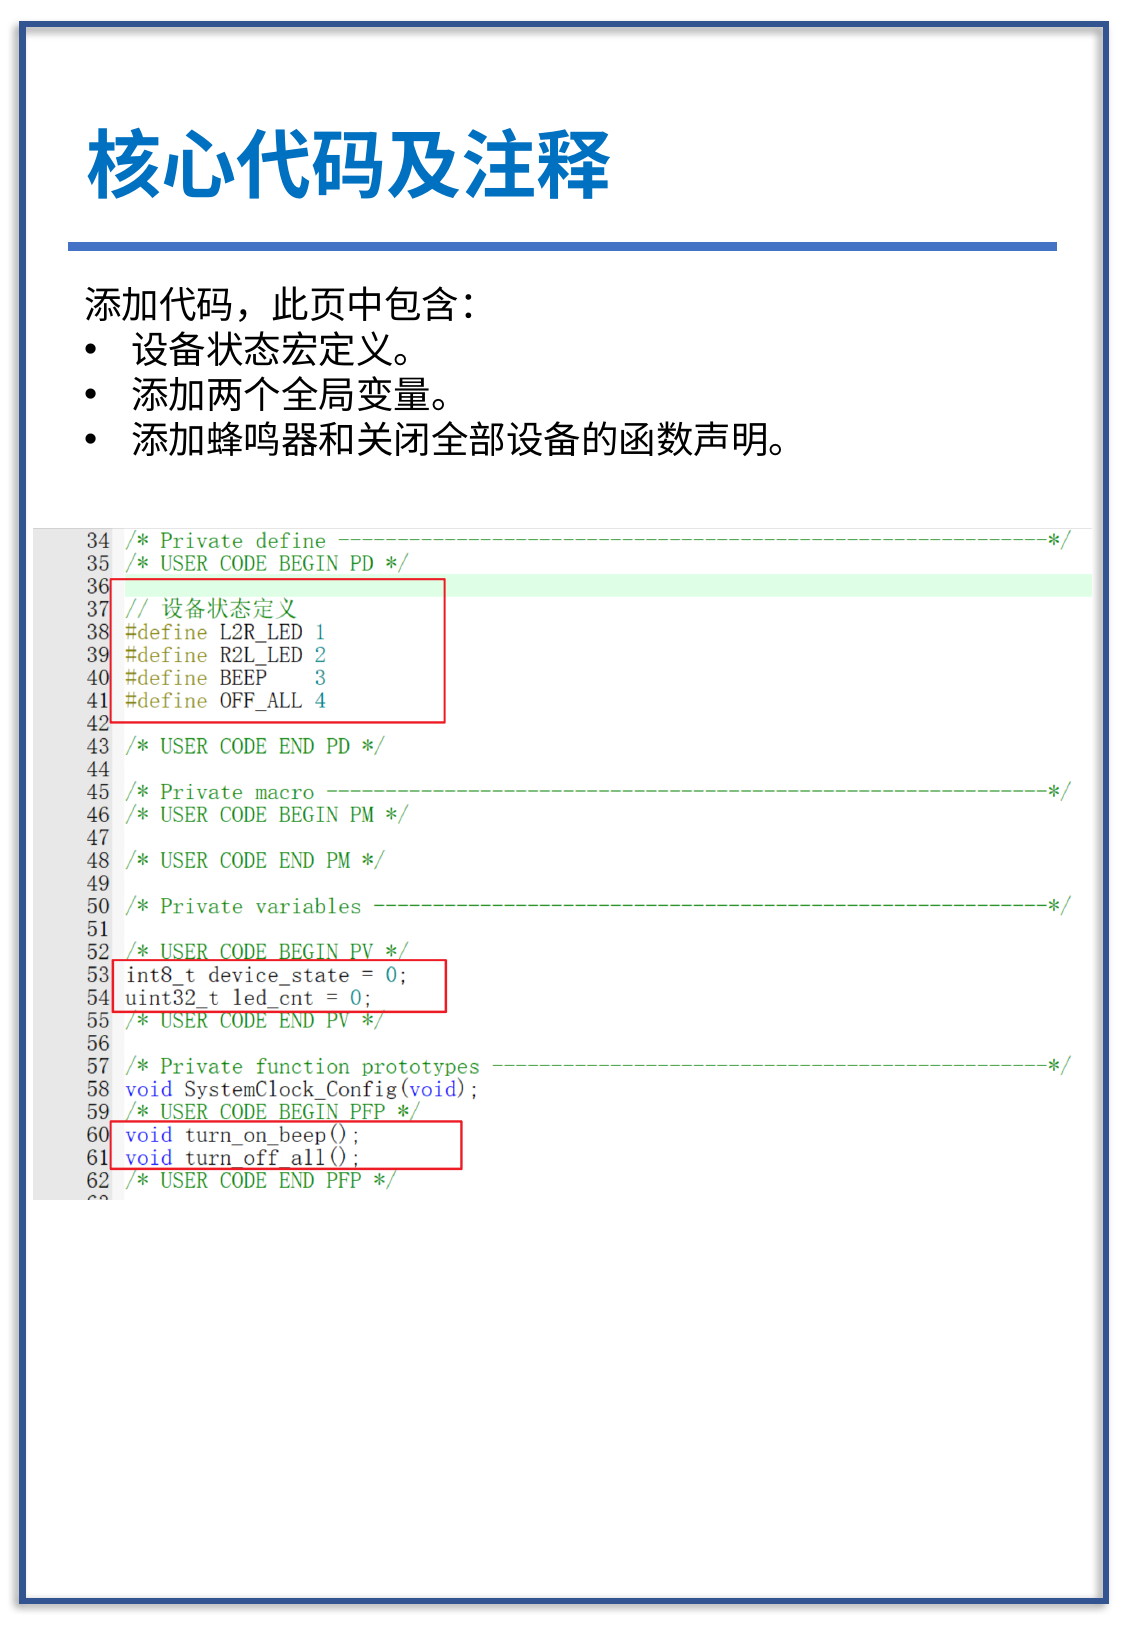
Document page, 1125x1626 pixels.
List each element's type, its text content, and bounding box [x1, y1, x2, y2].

picture [32, 528, 1092, 1200]
text_box 添加代码，此页中包含： 设备状态宏定义。 添加两个全局变量。 添加蜂鸣器和关闭全部设备的函数声明。 [69, 273, 1059, 469]
text_box 核心代码及注释 [49, 55, 649, 216]
text_box [21, 23, 1107, 1602]
